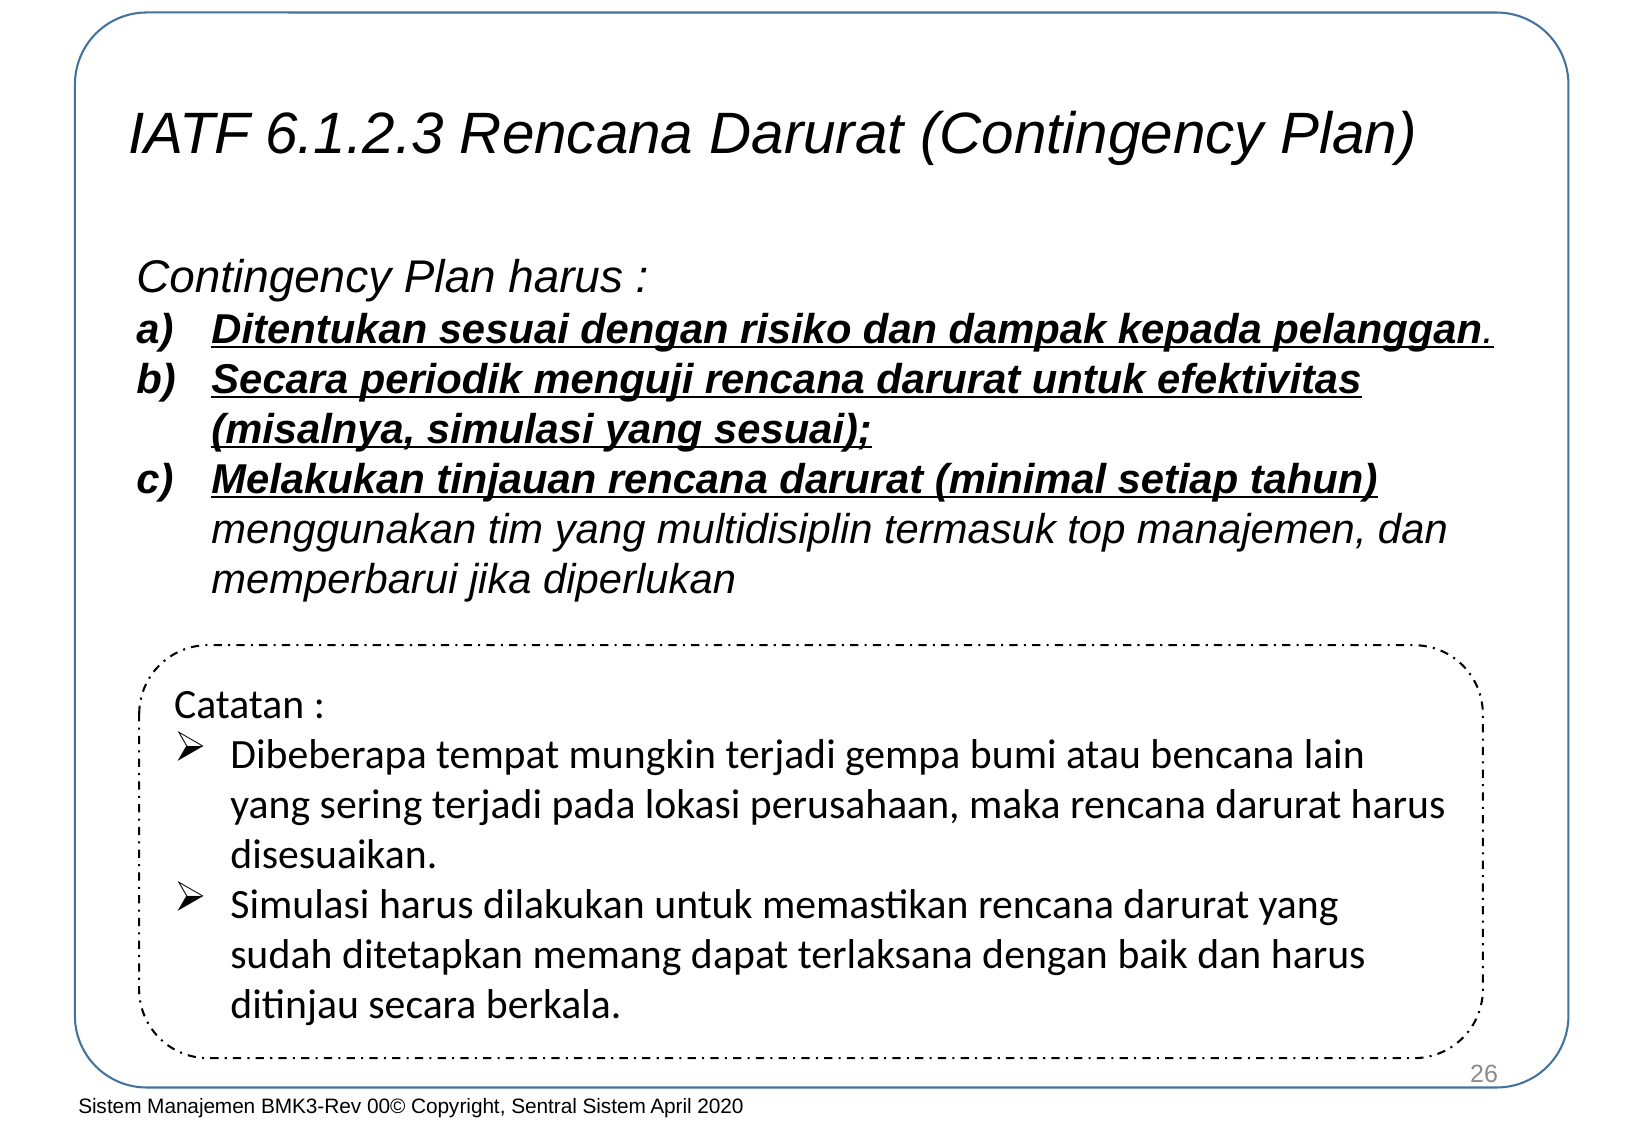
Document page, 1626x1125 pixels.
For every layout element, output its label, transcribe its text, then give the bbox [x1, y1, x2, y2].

text_box [73, 11, 1570, 1089]
text_box Contingency Plan harus : Ditentukan sesuai dengan risiko dan dampak kepada pelanggan. Secara periodik menguji rencana darurat untuk efektivitas (misalnya, simulasi yang sesuai); Melakukan tinjauan rencana darurat (minimal setiap tahun) menggunakan tim yang multidisiplin termasuk top manajemen, dan memperbarui jika diperlukan [121, 239, 1575, 610]
text_box Sistem Manajemen BMK3-Rev 00© Copyright, Sentral Sistem April 2020 [63, 1084, 852, 1125]
text_box IATF 6.1.2.3 Rencana Darurat (Contingency Plan) [34, 88, 1513, 173]
text_box Catatan : Dibeberapa tempat mungkin terjadi gempa bumi atau bencana lain yang sering terjadi pada lokasi perusahaan, maka rencana darurat harus disesuaikan. Simulasi harus dilakukan untuk memastikan rencana darurat yang sudah ditetapkan memang dapat terlaksana dengan baik dan harus ditinjau secara berkala. [138, 644, 1484, 1060]
slide_number 26 [1147, 1042, 1514, 1103]
